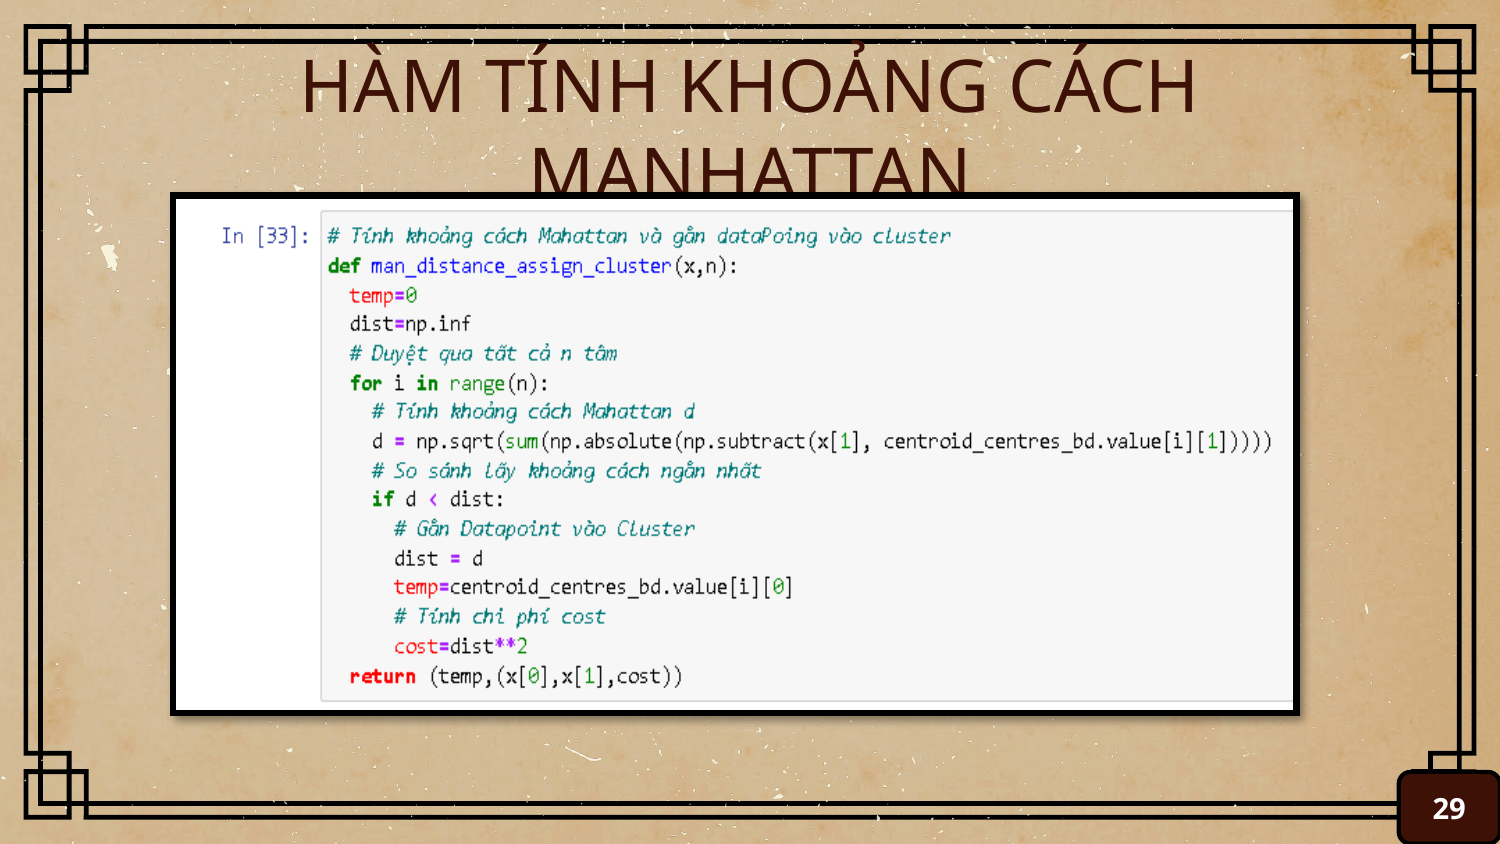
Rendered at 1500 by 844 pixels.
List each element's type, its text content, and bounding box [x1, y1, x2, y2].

text_box 29 [1396, 769, 1500, 844]
text_box HÀM TÍNH KHOẢNG CÁCH MANHATTAN [117, 88, 1383, 167]
text_box [104, 56, 1049, 152]
picture [0, 0, 1500, 844]
